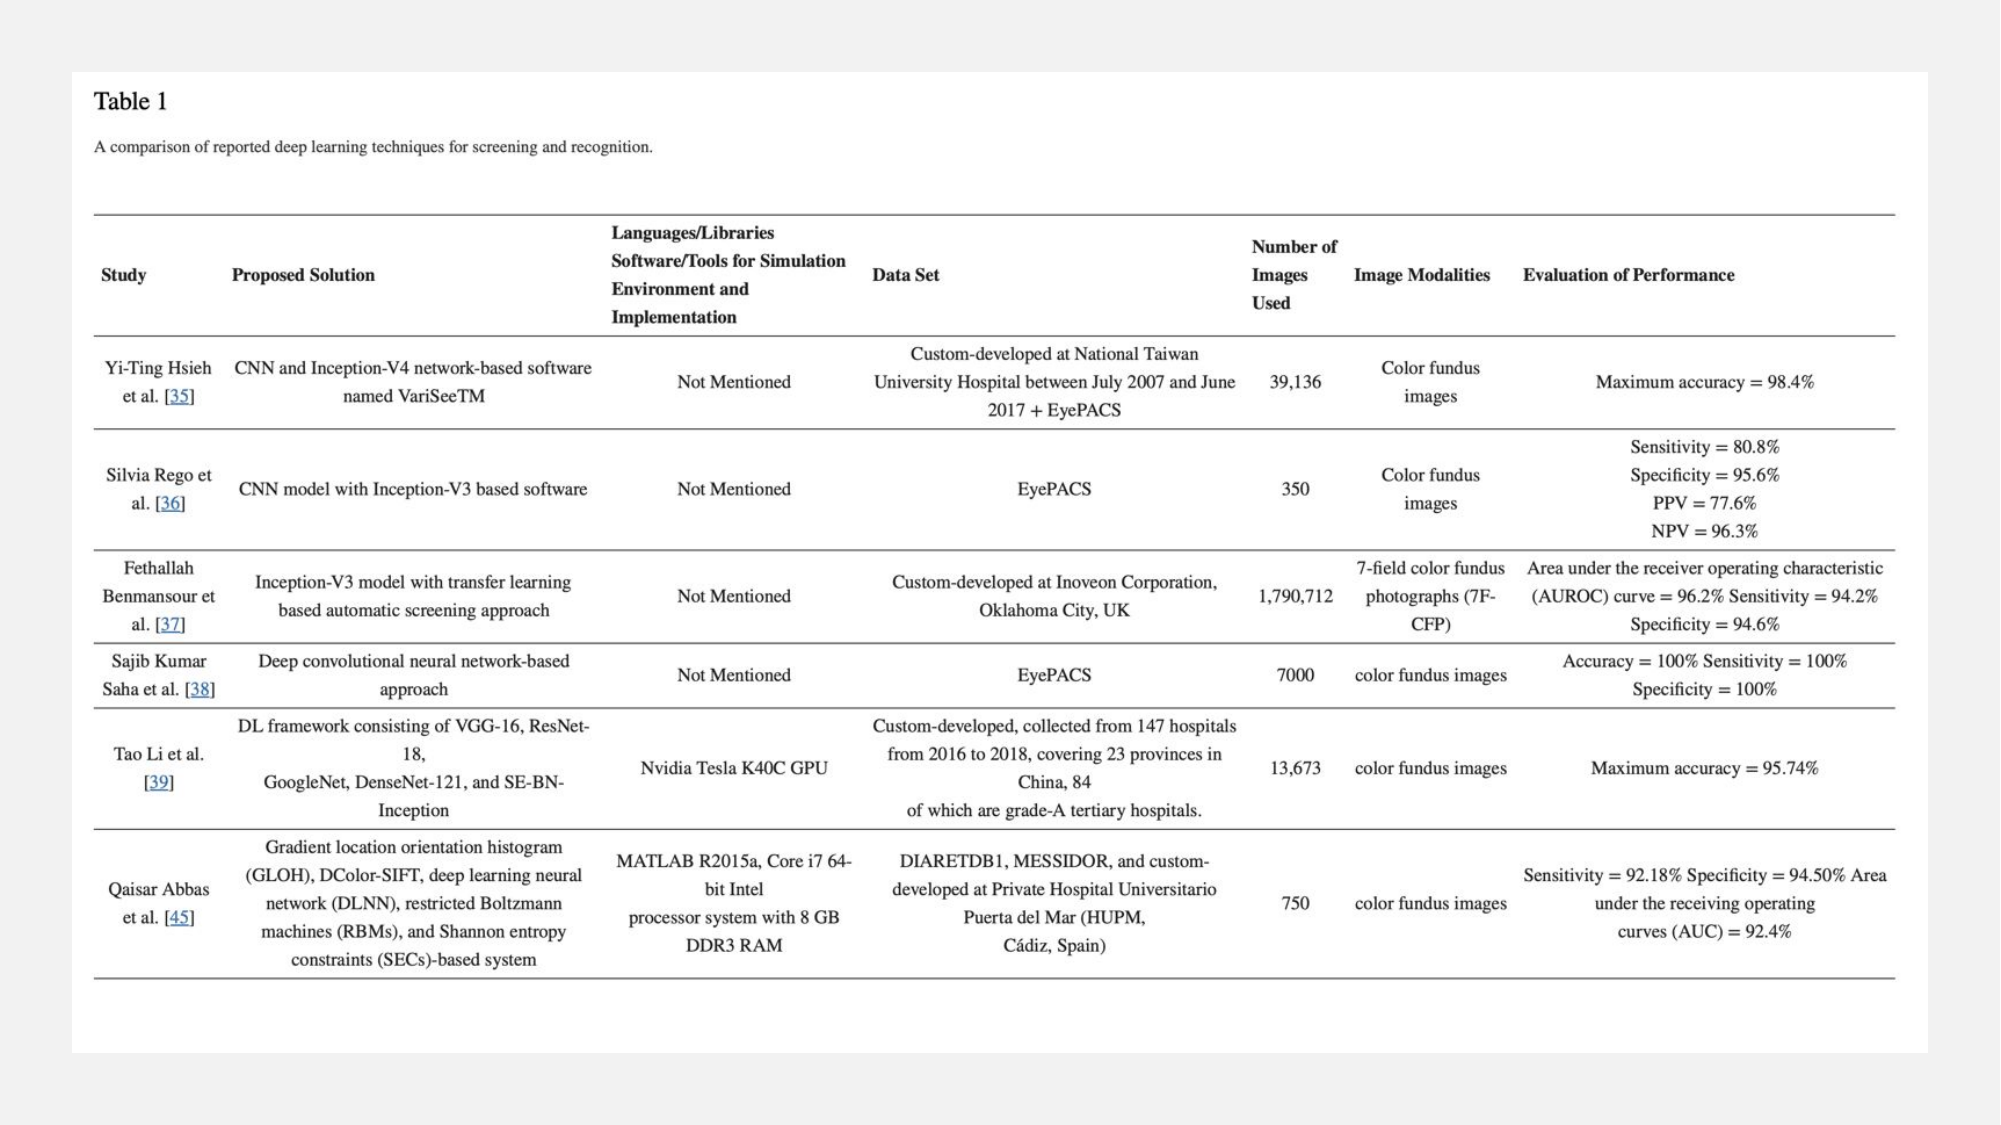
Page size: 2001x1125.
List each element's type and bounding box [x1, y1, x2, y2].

picture [72, 72, 1928, 1053]
